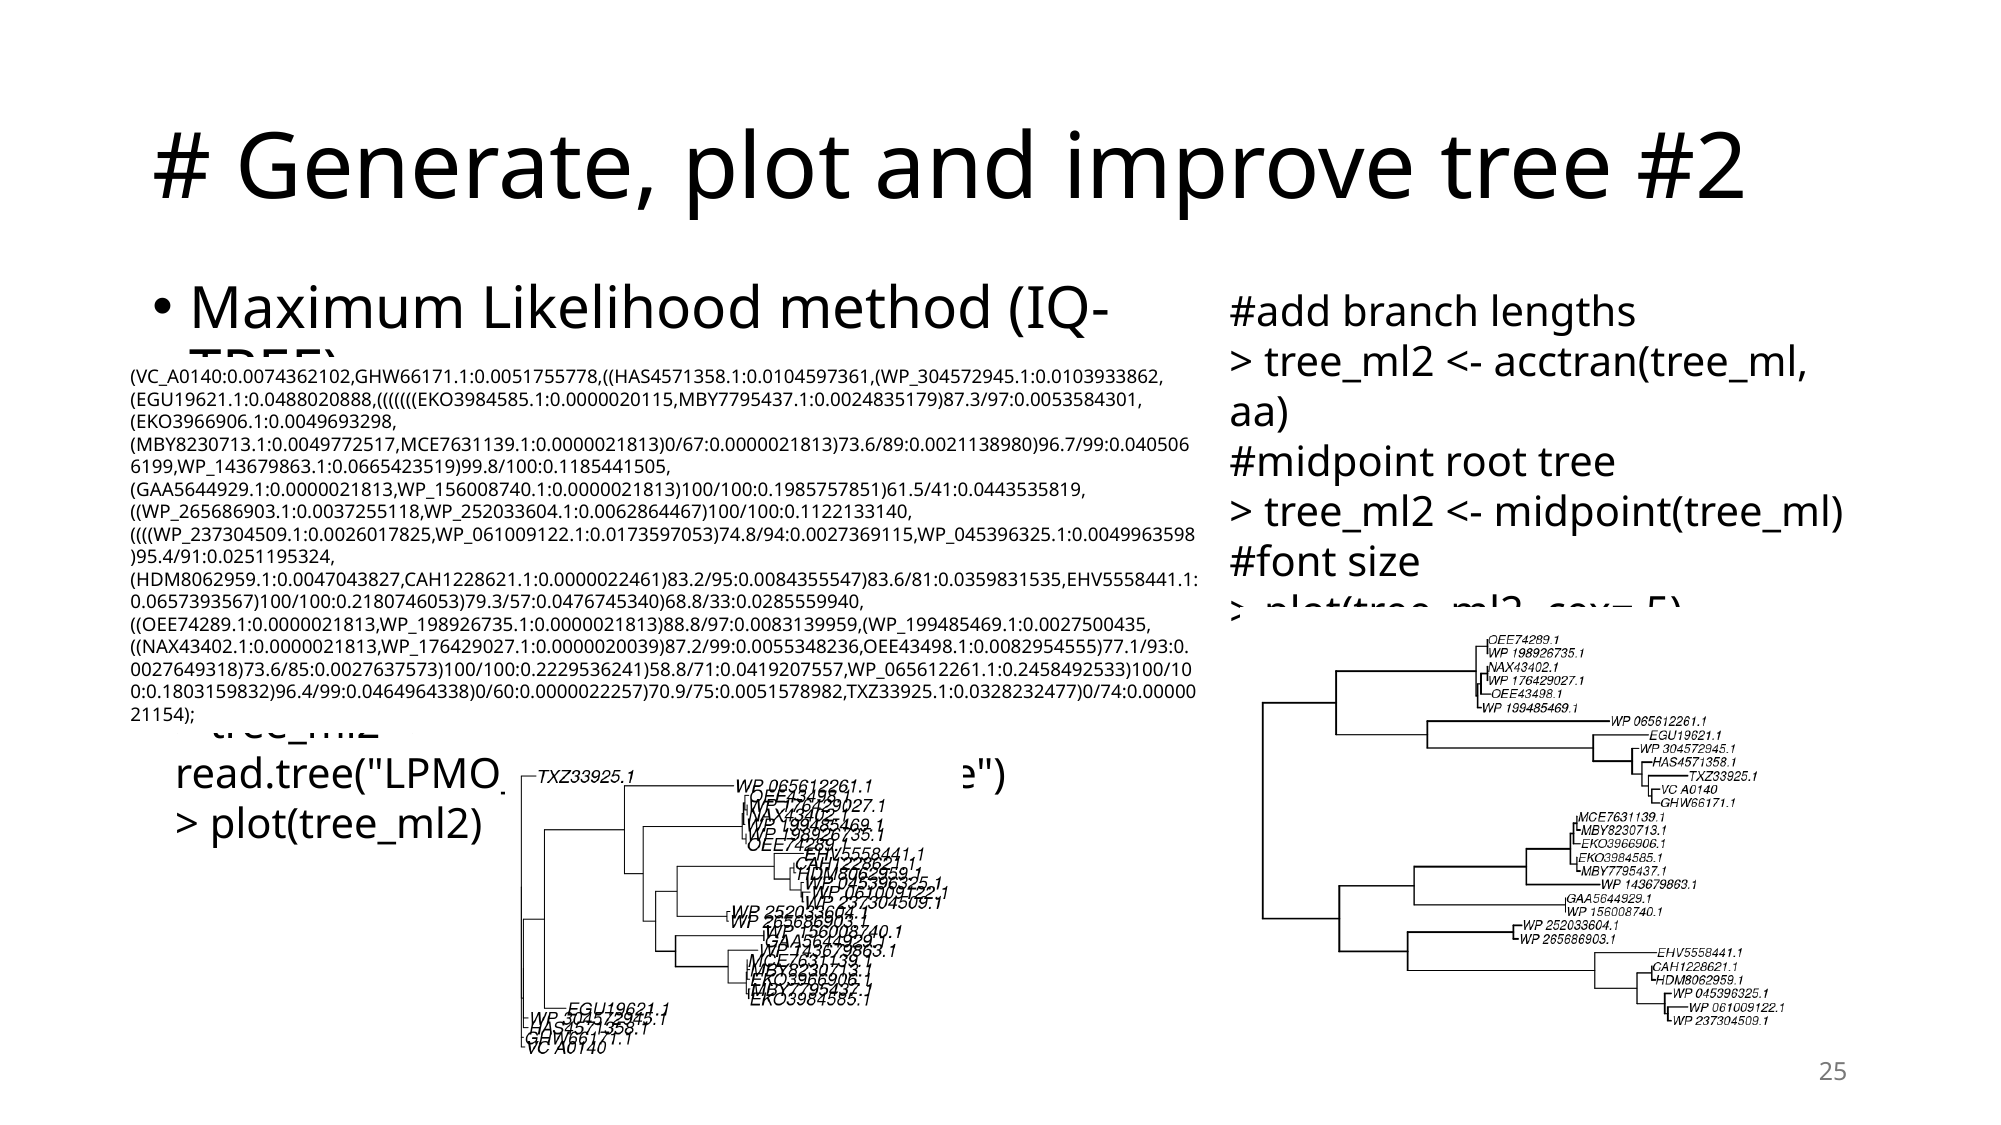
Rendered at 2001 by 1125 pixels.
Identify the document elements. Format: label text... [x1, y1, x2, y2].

text_box (VC_A0140:0.0074362102,GHW66171.1:0.0051755778,((HAS4571358.1:0.0104597361,(WP_304572945.1:0.0103933862,(EGU19621.1:0.0488020888,(((((((EKO3984585.1:0.0000020115,MBY7795437.1:0.0024835179)87.3/97:0.0053584301,(EKO3966906.1:0.0049693298,(MBY8230713.1:0.0049772517,MCE7631139.1:0.0000021813)0/67:0.0000021813)73.6/89:0.0021138980)96.7/99:0.0405066199,WP_143679863.1:0.0665423519)99.8/100:0.1185441505,(GAA5644929.1:0.0000021813,WP_156008740.1:0.0000021813)100/100:0.1985757851)61.5/41:0.0443535819,((WP_265686903.1:0.0037255118,WP_252033604.1:0.0062864467)100/100:0.1122133140,((((WP_237304509.1:0.0026017825,WP_061009122.1:0.0173597053)74.8/94:0.0027369115,WP_045396325.1:0.0049963598)95.4/91:0.0251195324,(HDM8062959.1:0.0047043827,CAH1228621.1:0.0000022461)83.2/95:0.0084355547)83.6/81:0.0359831535,EHV5558441.1:0.0657393567)100/100:0.2180746053)79.3/57:0.0476745340)68.8/33:0.0285559940,((OEE74289.1:0.0000021813,WP_198926735.1:0.0000021813)88.8/97:0.0083139959,(WP_199485469.1:0.0027500435,((NAX43402.1:0.0000021813,WP_176429027.1:0.0000020039)87.2/99:0.0055348236,OEE43498.1:0.0082954555)77.1/93:0.0027649318)73.6/85:0.0027637573)100/100:0.2229536241)58.8/71:0.0419207557,WP_065612261.1:0.2458492533)100/100:0.1803159832)96.4/99:0.0464964338)0/60:0.0000022257)70.9/75:0.0051578982,TXZ33925.1:0.0328232477)0/74:0.0000021154); [115, 357, 1214, 733]
list Maximum Likelihood method (IQ-TREE) [137, 270, 1192, 357]
text_box > tree_ml2 <- read.tree("LPMO_AA_MAFFT.fasta.treefile") > plot(tree_ml2) [160, 689, 1215, 855]
text_box #add branch lengths > tree_ml2 <- acctran(tree_ml, aa) #midpoint root tree > tree_ml2 <- midpoint(tree_ml) #font size > plot(tree_ml2, cex=.5) [1214, 277, 1884, 643]
title # Generate, plot and improve tree #2 [137, 59, 1863, 278]
picture [504, 752, 963, 1064]
picture [174, 363, 1168, 640]
picture [1240, 606, 1884, 1043]
slide_number 25 [1412, 1043, 1863, 1103]
